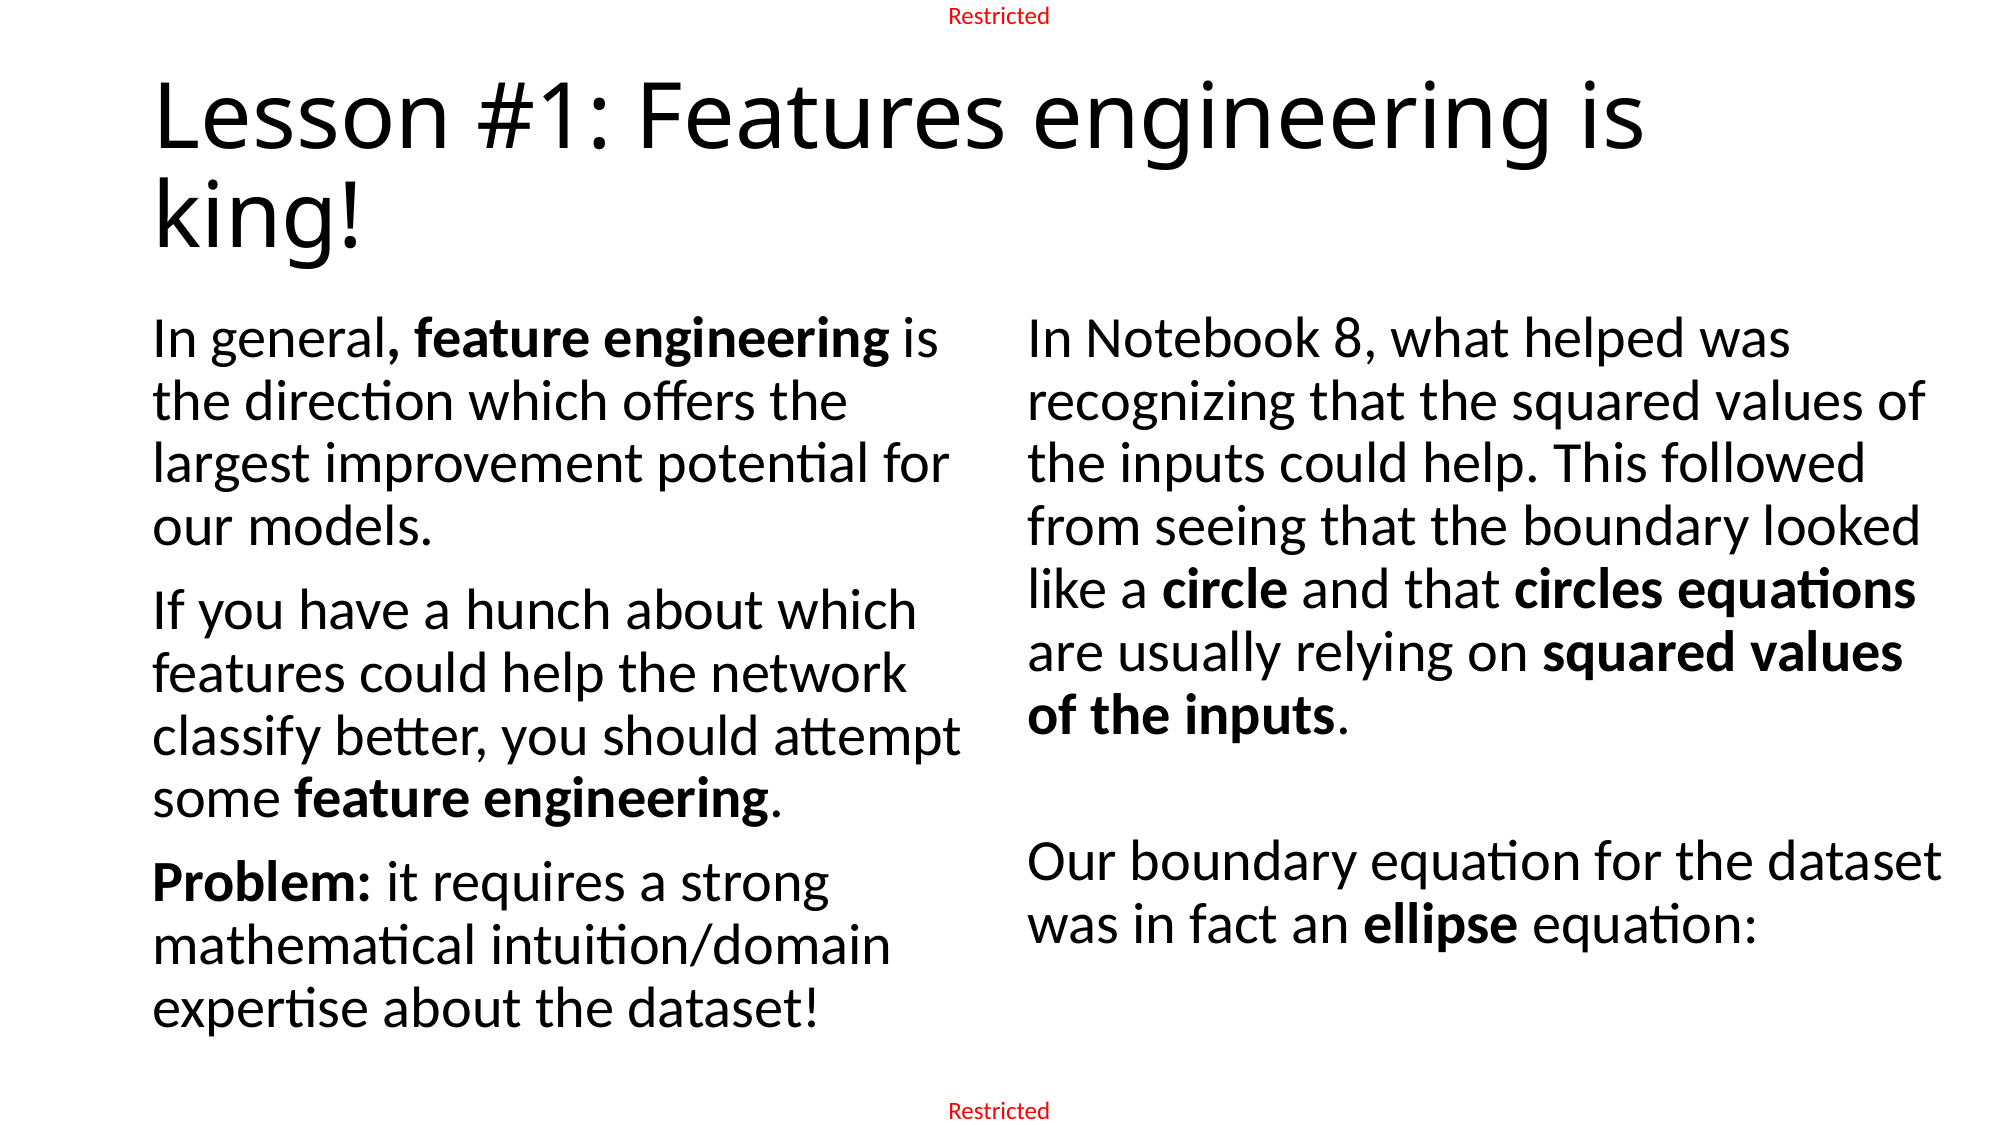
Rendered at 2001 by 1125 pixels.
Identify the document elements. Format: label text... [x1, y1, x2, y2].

title Lesson #1: Features engineering is king! [137, 59, 1863, 278]
list In general, feature engineering is the direction which offers the largest improvement potential for our models. If you have a hunch about which features could help the network classify better, you should attempt some feature engineering. Problem: it requires a strong mathematical intuition/domain expertise about the dataset! [137, 299, 988, 1125]
